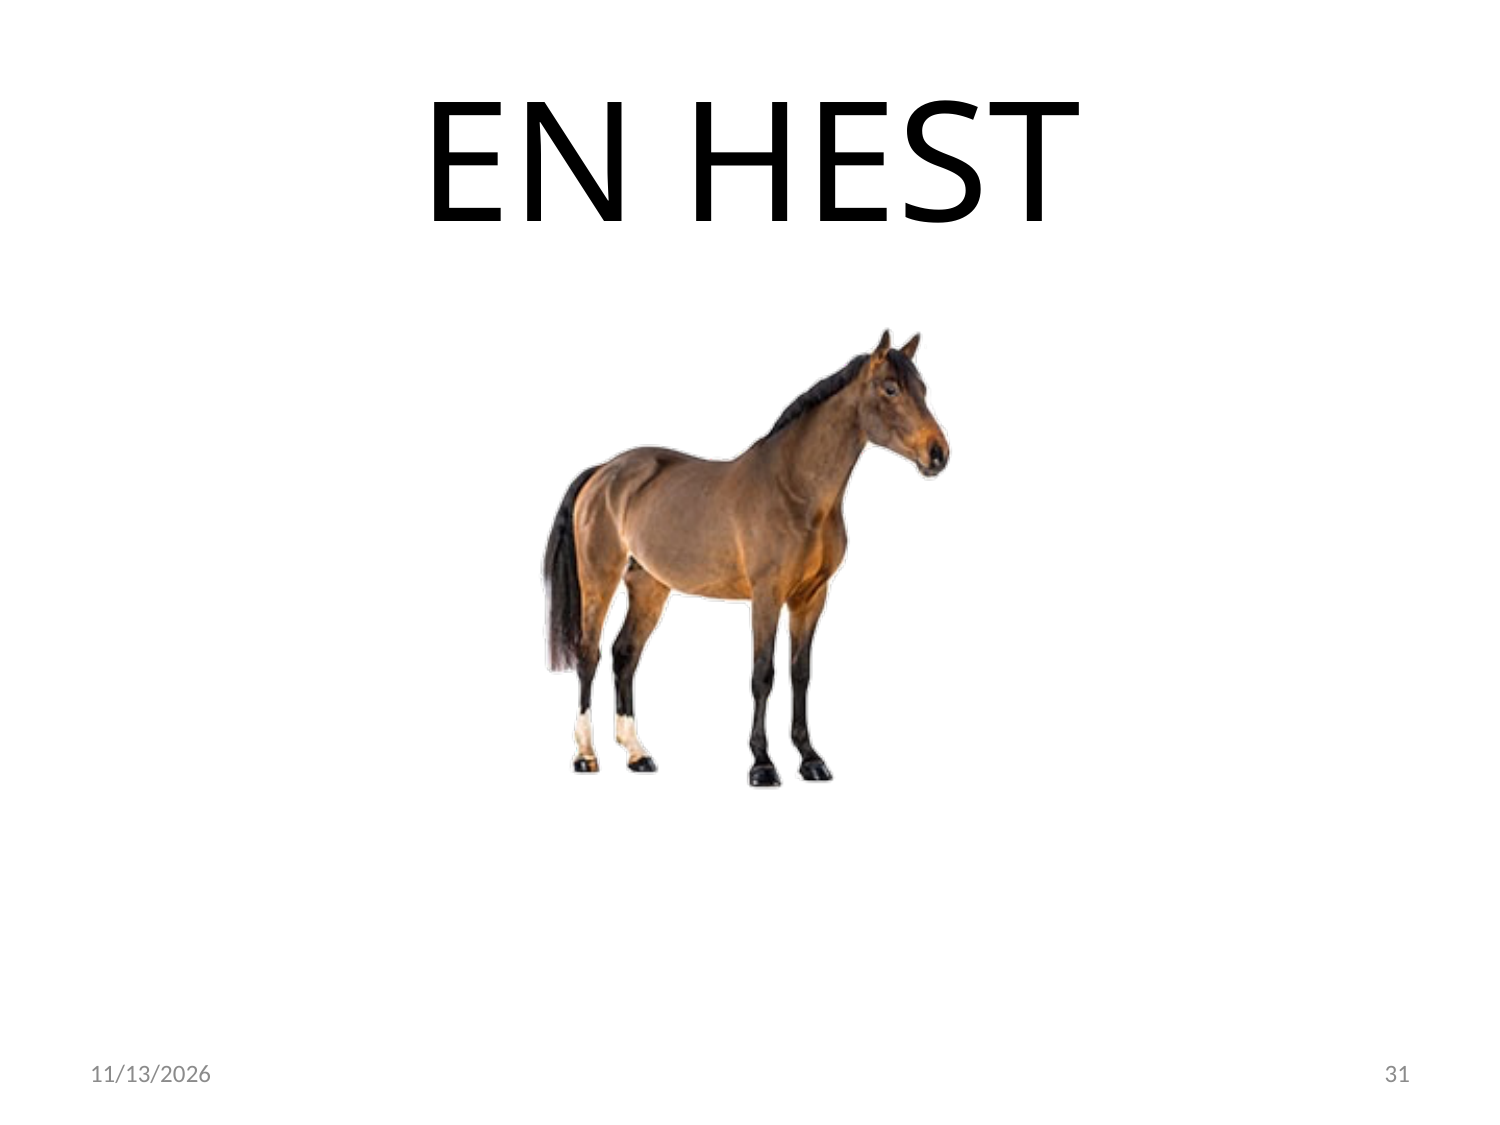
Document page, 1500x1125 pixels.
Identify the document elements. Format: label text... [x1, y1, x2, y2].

text_box EN HEST [0, 47, 1500, 149]
slide_number 31 [1074, 1042, 1425, 1103]
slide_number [75, 1042, 425, 1103]
picture [524, 322, 974, 803]
